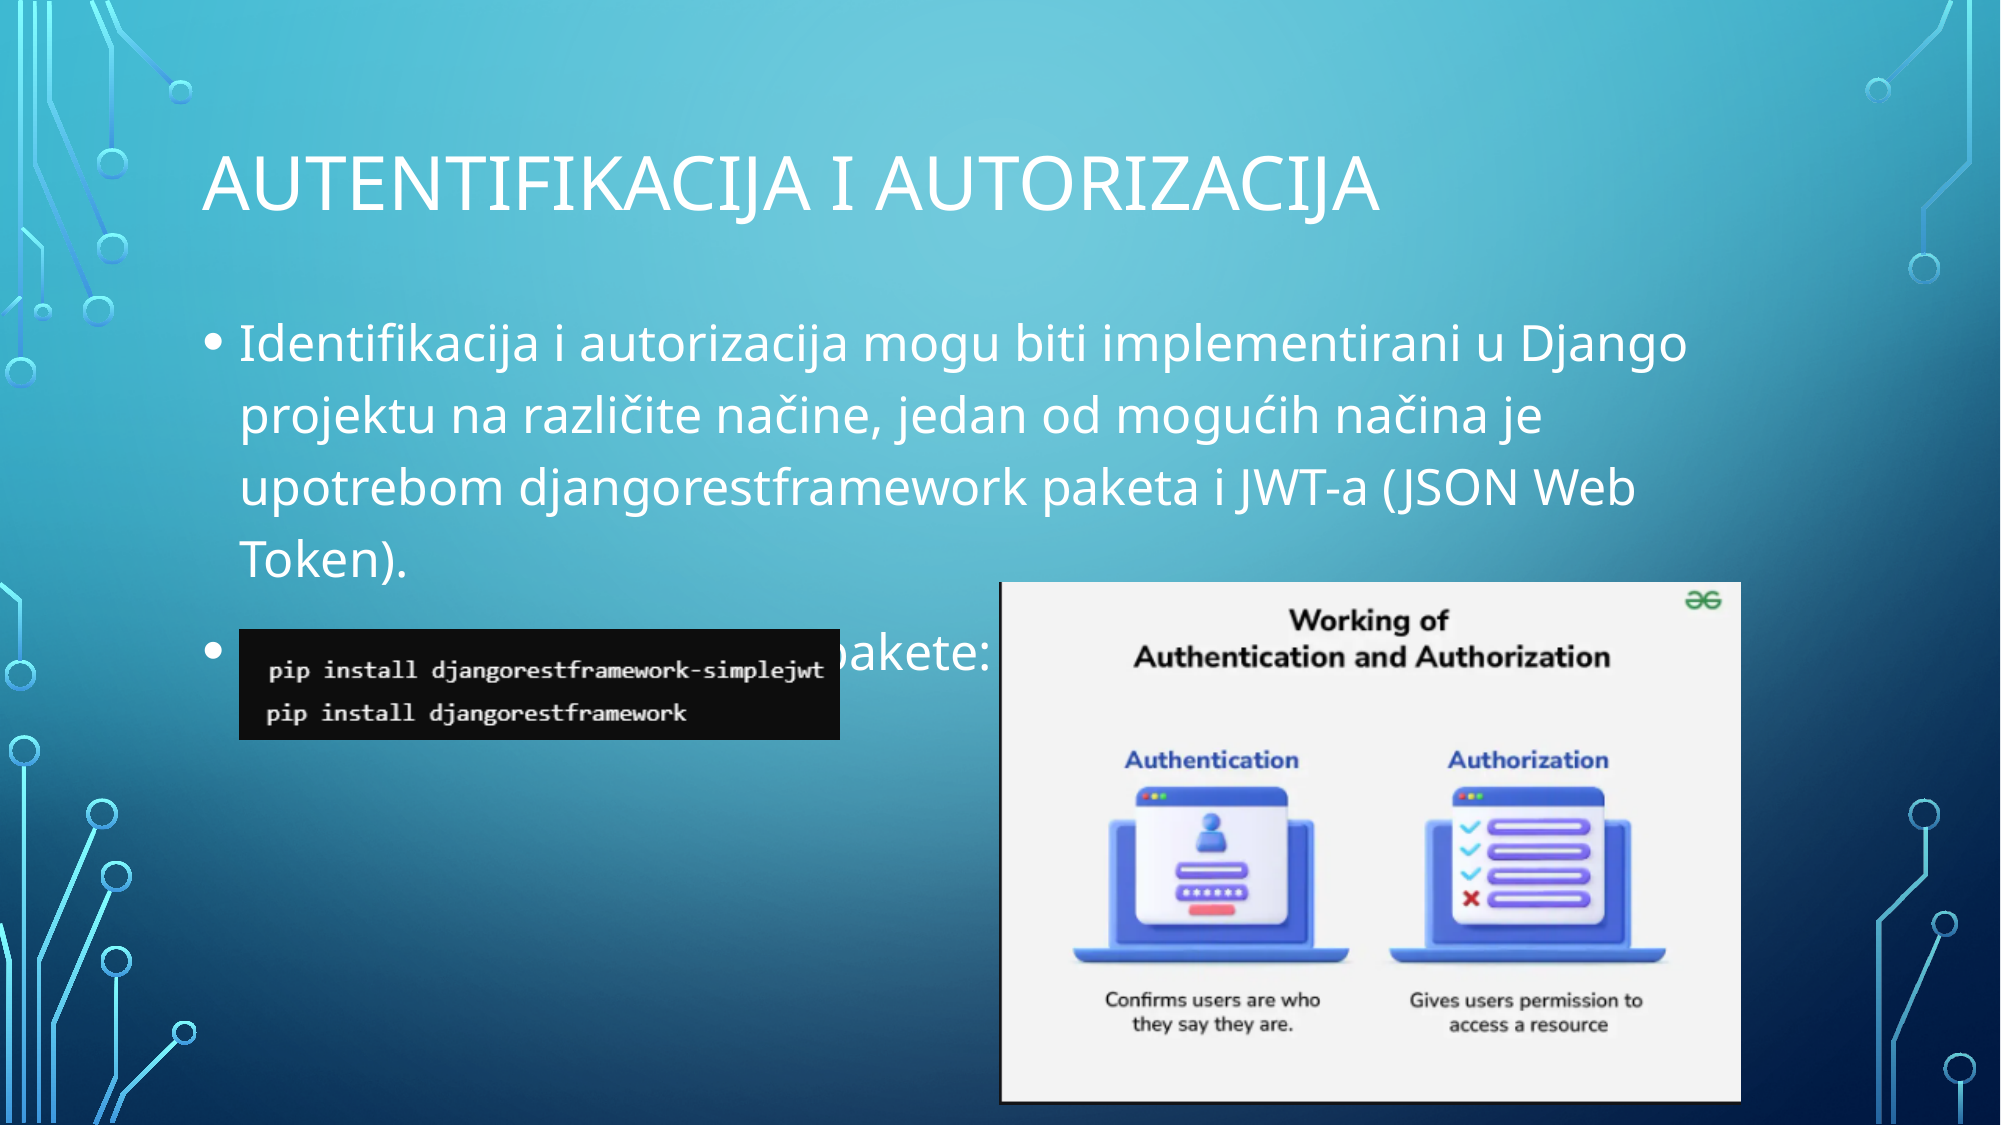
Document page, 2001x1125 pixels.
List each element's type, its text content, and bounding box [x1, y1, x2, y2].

picture [999, 582, 1741, 1105]
title autentifikacija i autorizacija [187, 101, 1813, 270]
list Identifikacija i autorizacija mogu biti implementirani u Django projektu na različite načine, jedan od mogućih načina je upotrebom djangorestframework paketa i JWT-a (JSON Web Token). Neophodno je instalirati pakete: [187, 291, 1813, 873]
picture [238, 629, 840, 740]
